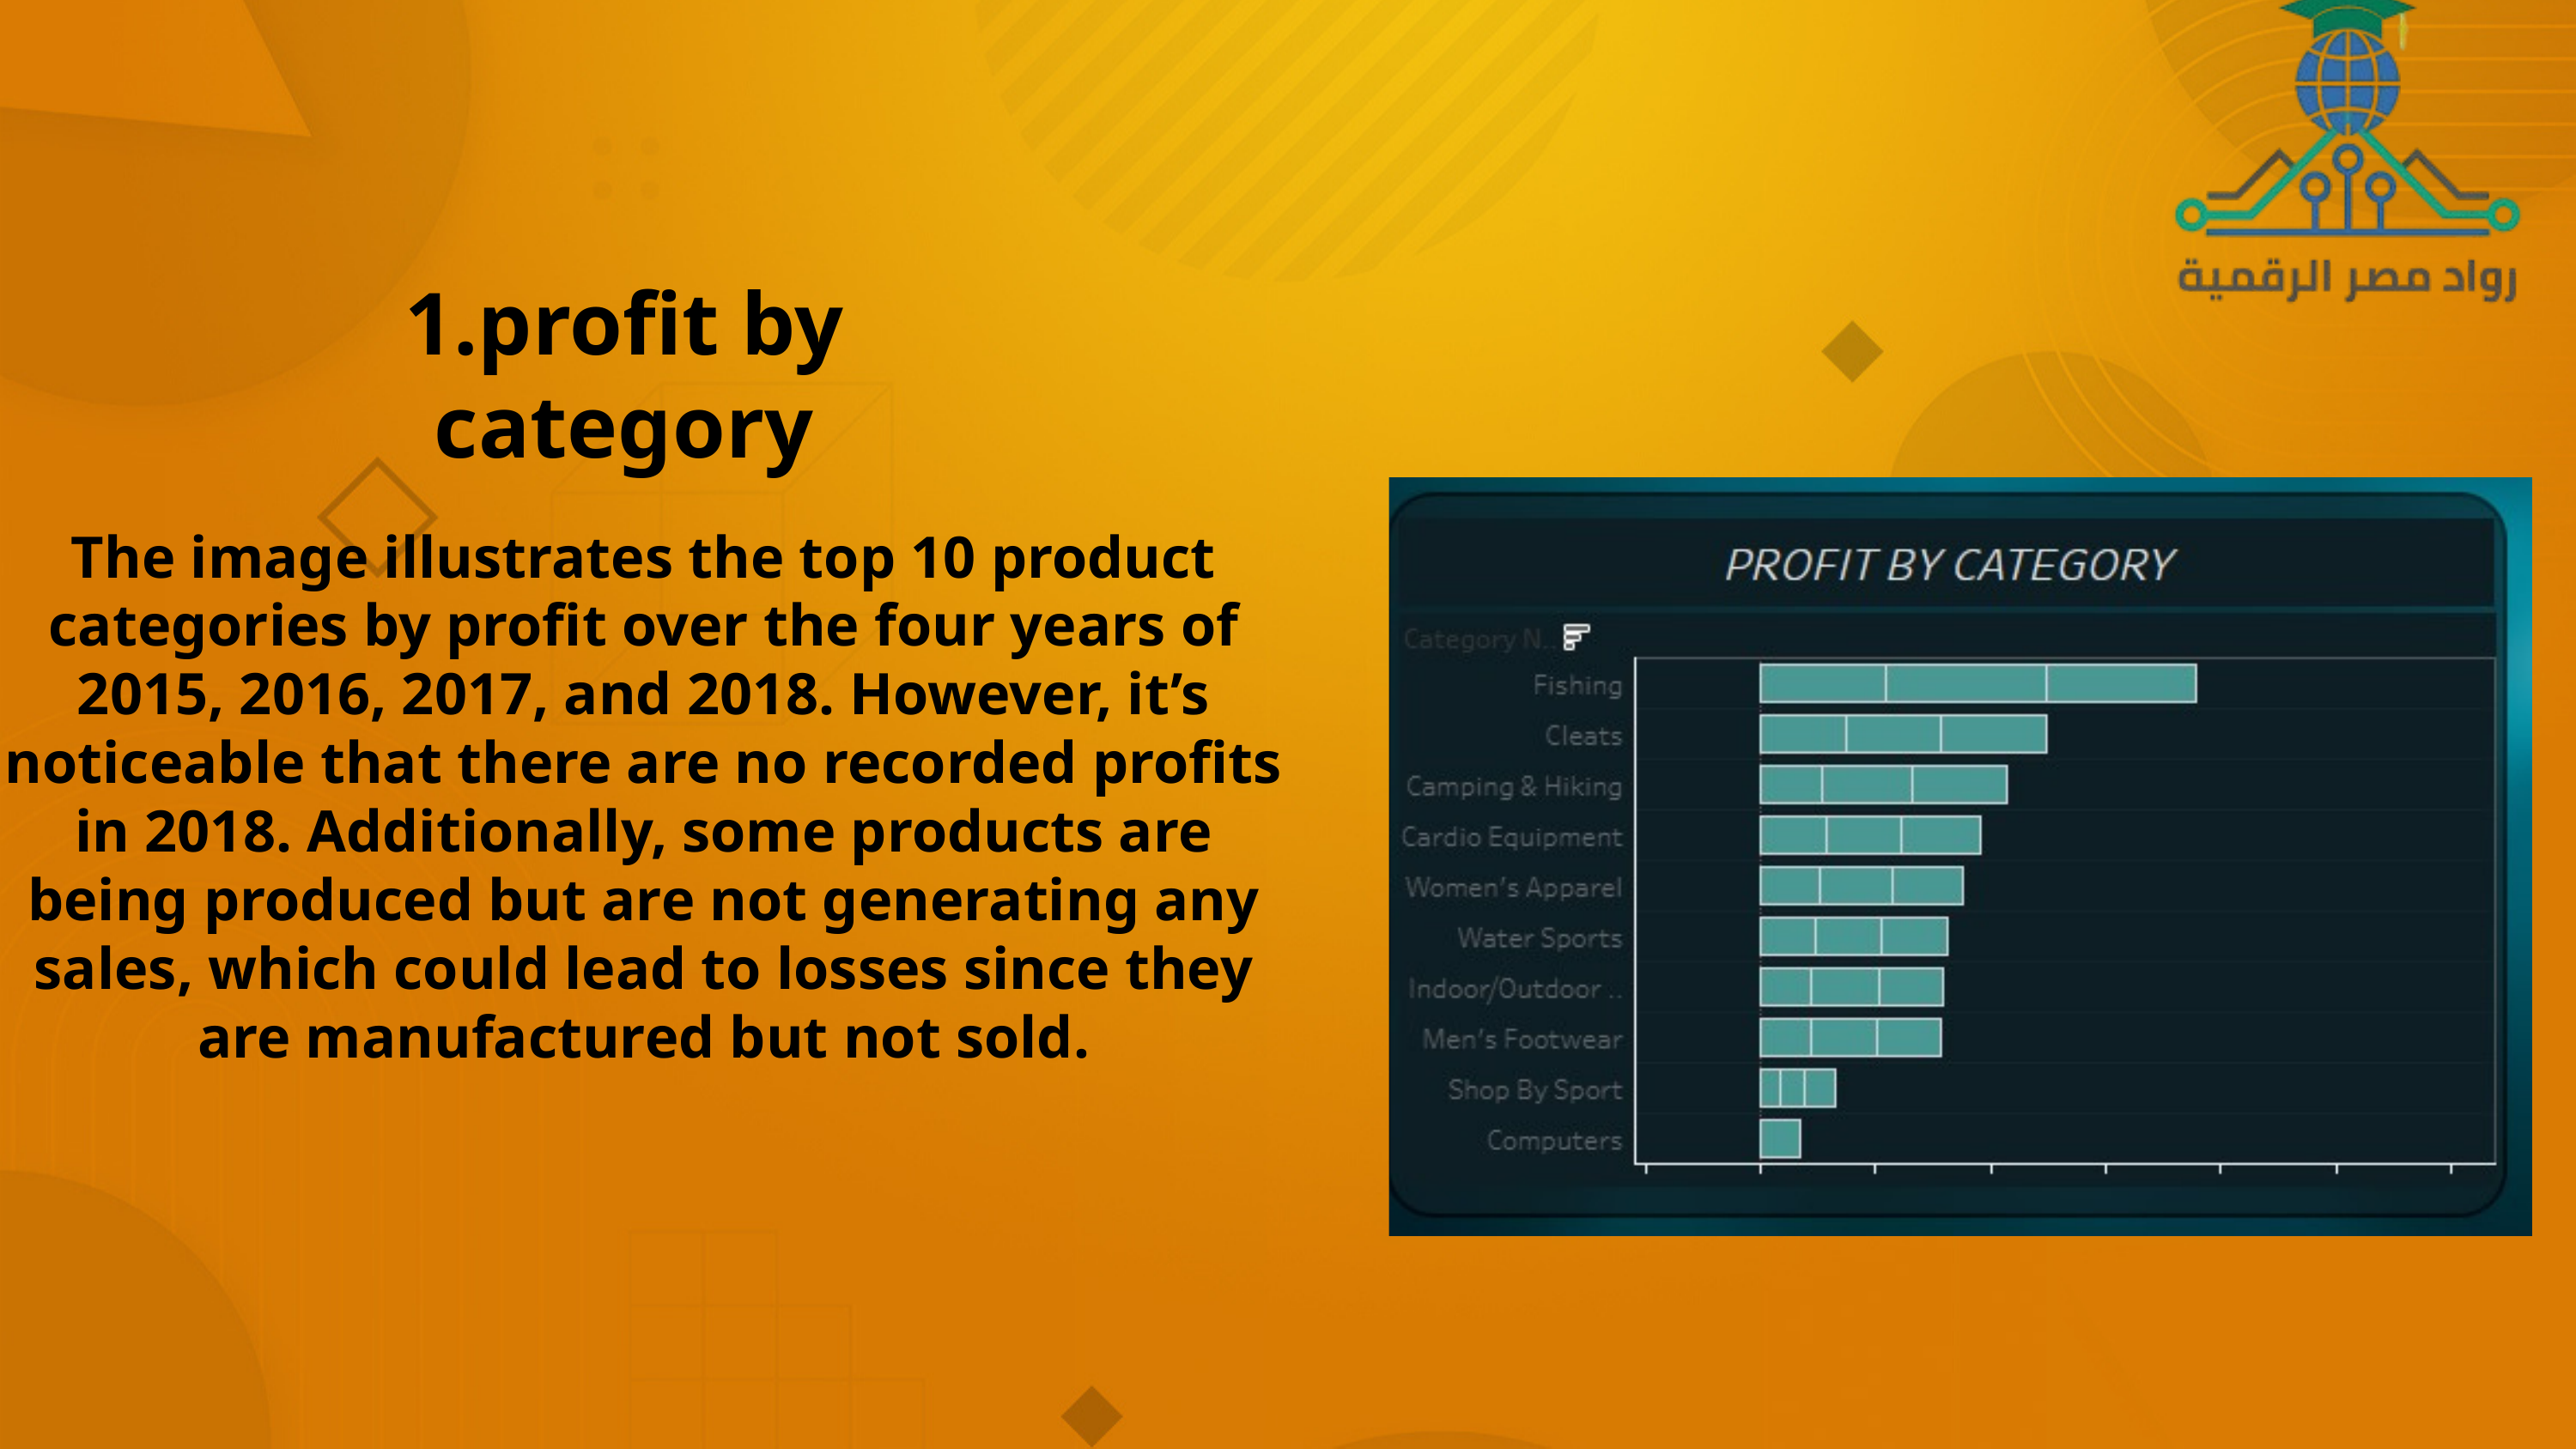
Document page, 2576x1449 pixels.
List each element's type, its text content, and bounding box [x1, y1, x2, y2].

text_box [2112, 0, 2576, 327]
text_box [0, 0, 2576, 1449]
text_box 1.profit by category [212, 269, 1036, 476]
text_box [1388, 477, 2532, 1236]
text_box The image illustrates the top 10 product categories by profit over the four years of 2015, 2016, 2017, and 2018. However, it’s noticeable that there are no recorded profits in 2018. Additionally, some products are being produced but are not generating any sales, which could lead to losses since they are manufactured but not sold. [0, 520, 1288, 1070]
